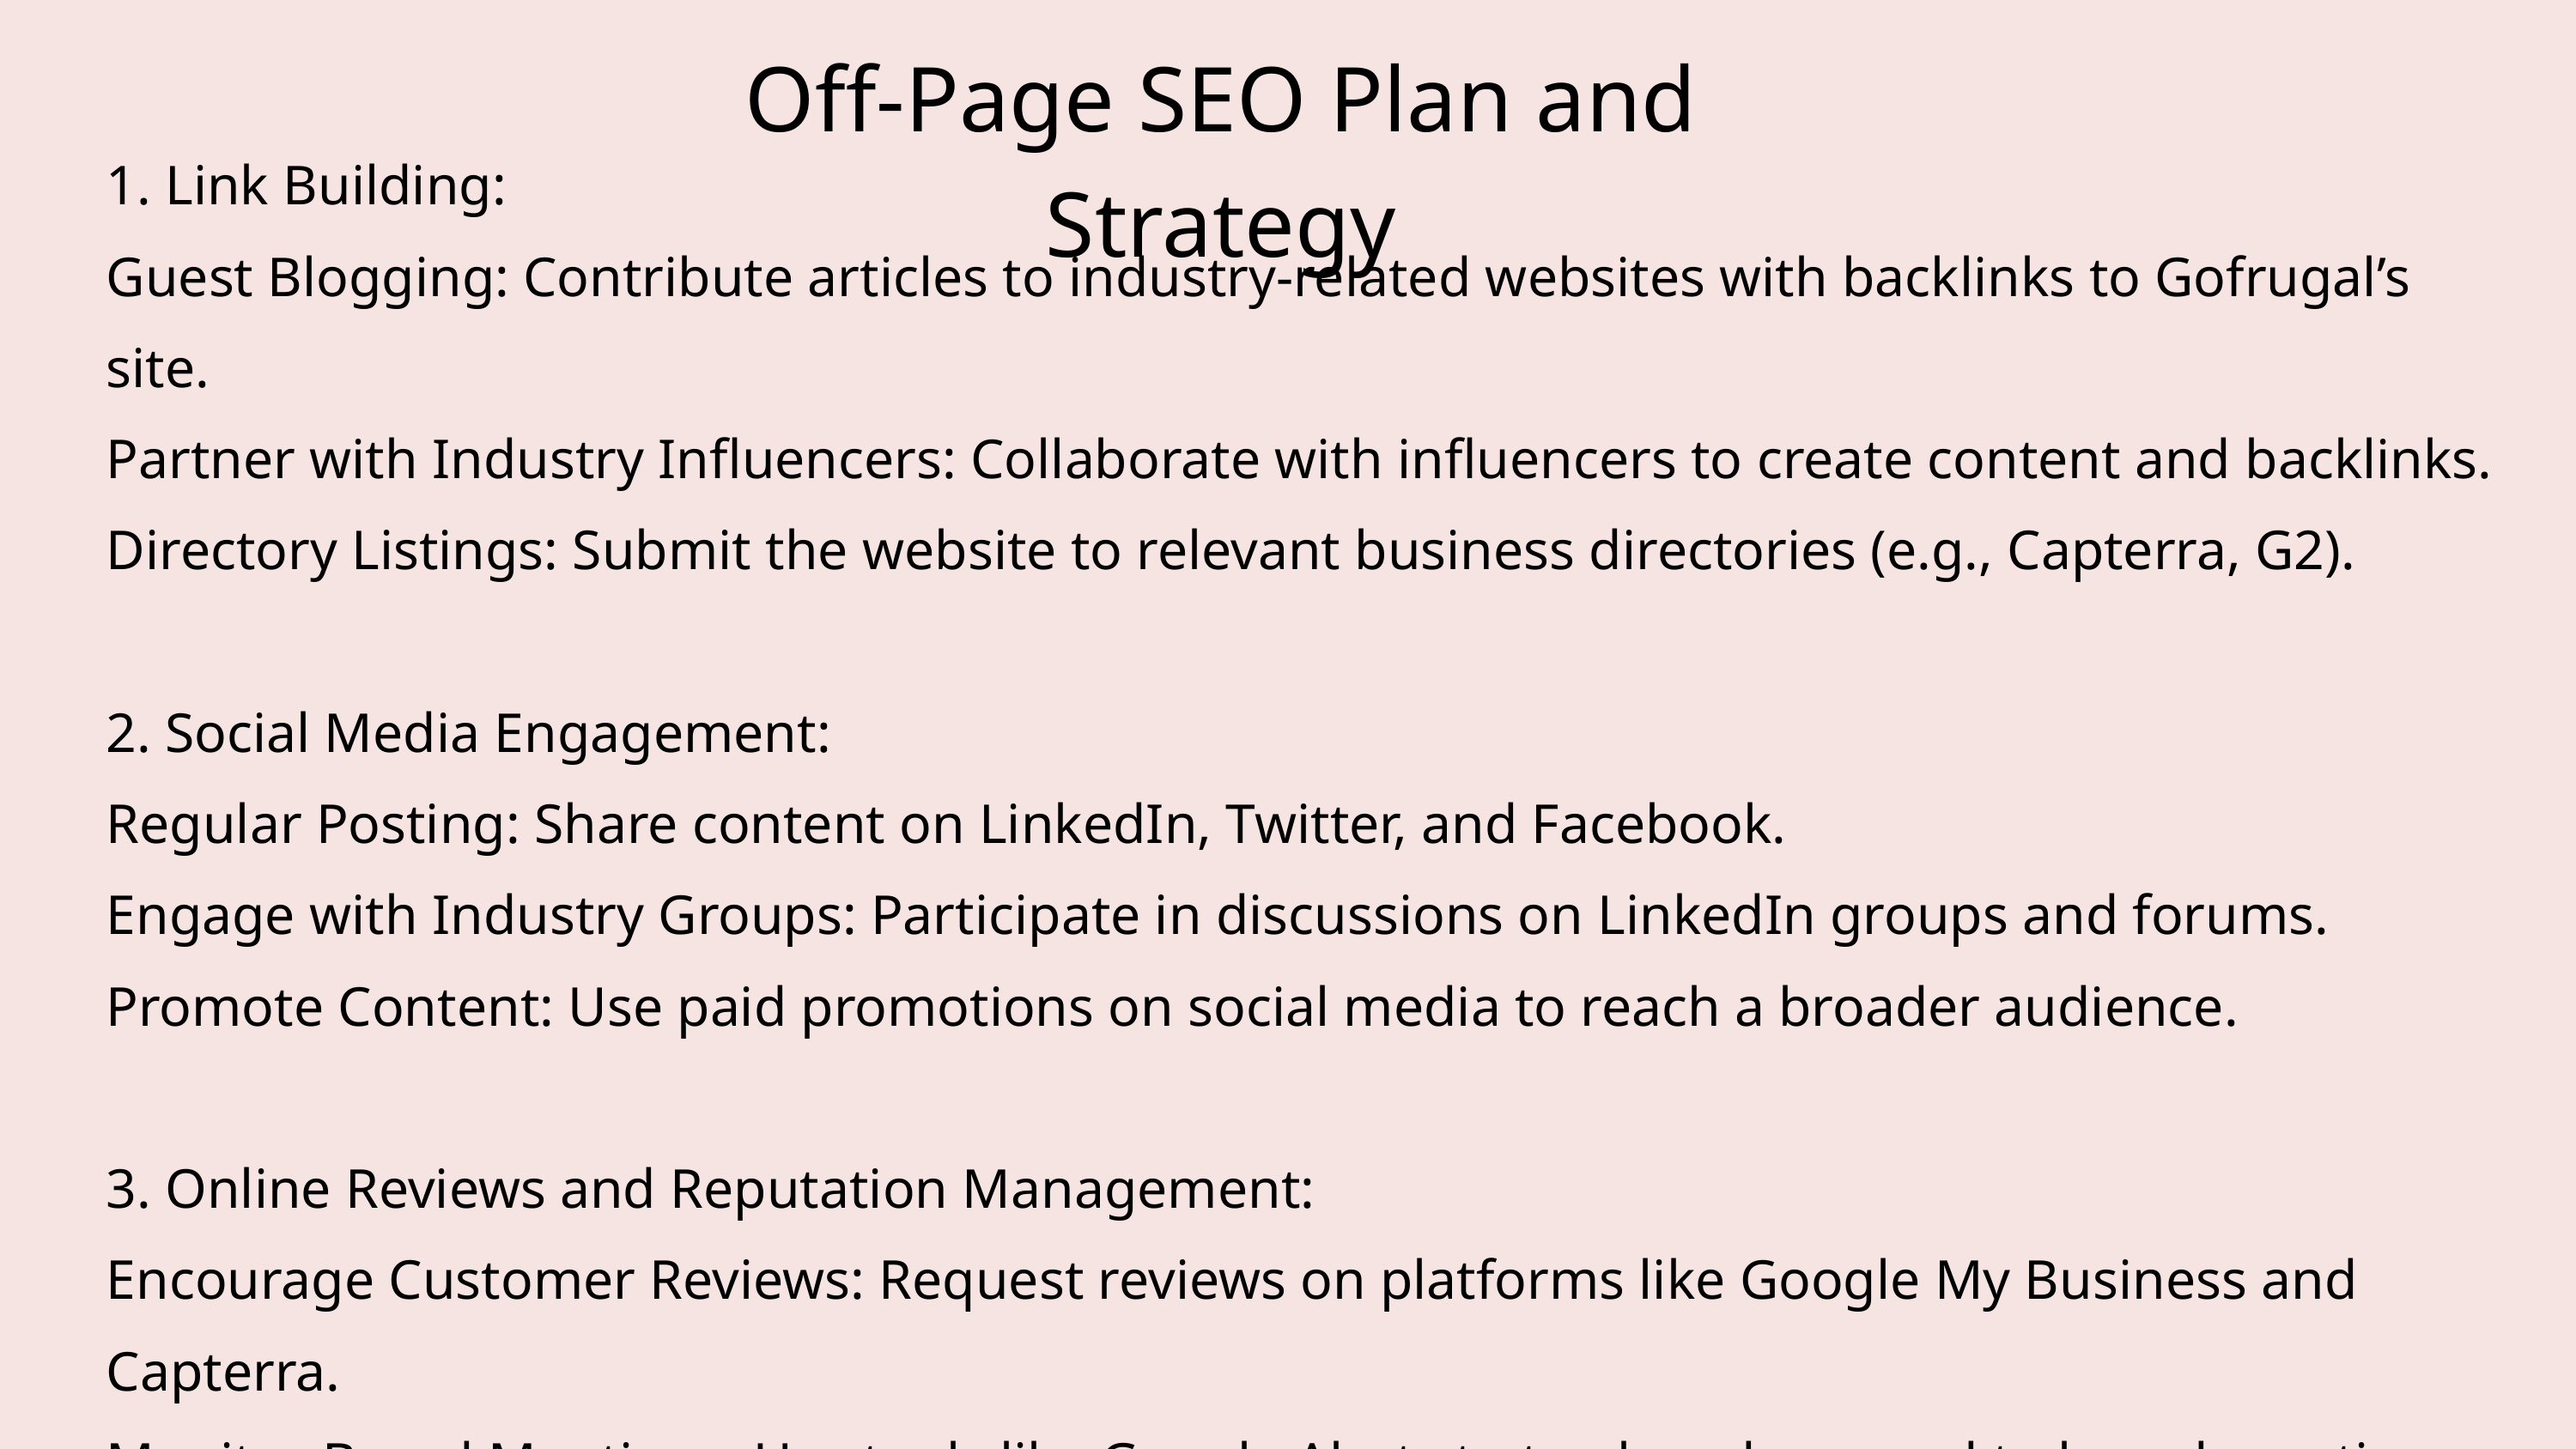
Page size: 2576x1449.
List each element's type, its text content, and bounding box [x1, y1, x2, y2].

text_box Off-Page SEO Plan and Strategy [580, 24, 1862, 124]
text_box 1. Link Building: Guest Blogging: Contribute articles to industry-related websites with backlinks to Gofrugal’s site. Partner with Industry Influencers: Collaborate with influencers to create content and backlinks. Directory Listings: Submit the website to relevant business directories (e.g., Capterra, G2). 2. Social Media Engagement: Regular Posting: Share content on LinkedIn, Twitter, and Facebook. Engage with Industry Groups: Participate in discussions on LinkedIn groups and forums. Promote Content: Use paid promotions on social media to reach a broader audience. 3. Online Reviews and Reputation Management: Encourage Customer Reviews: Request reviews on platforms like Google My Business and Capterra. Monitor Brand Mentions: Use tools like Google Alerts to track and respond to brand mentions. [106, 124, 2505, 1449]
